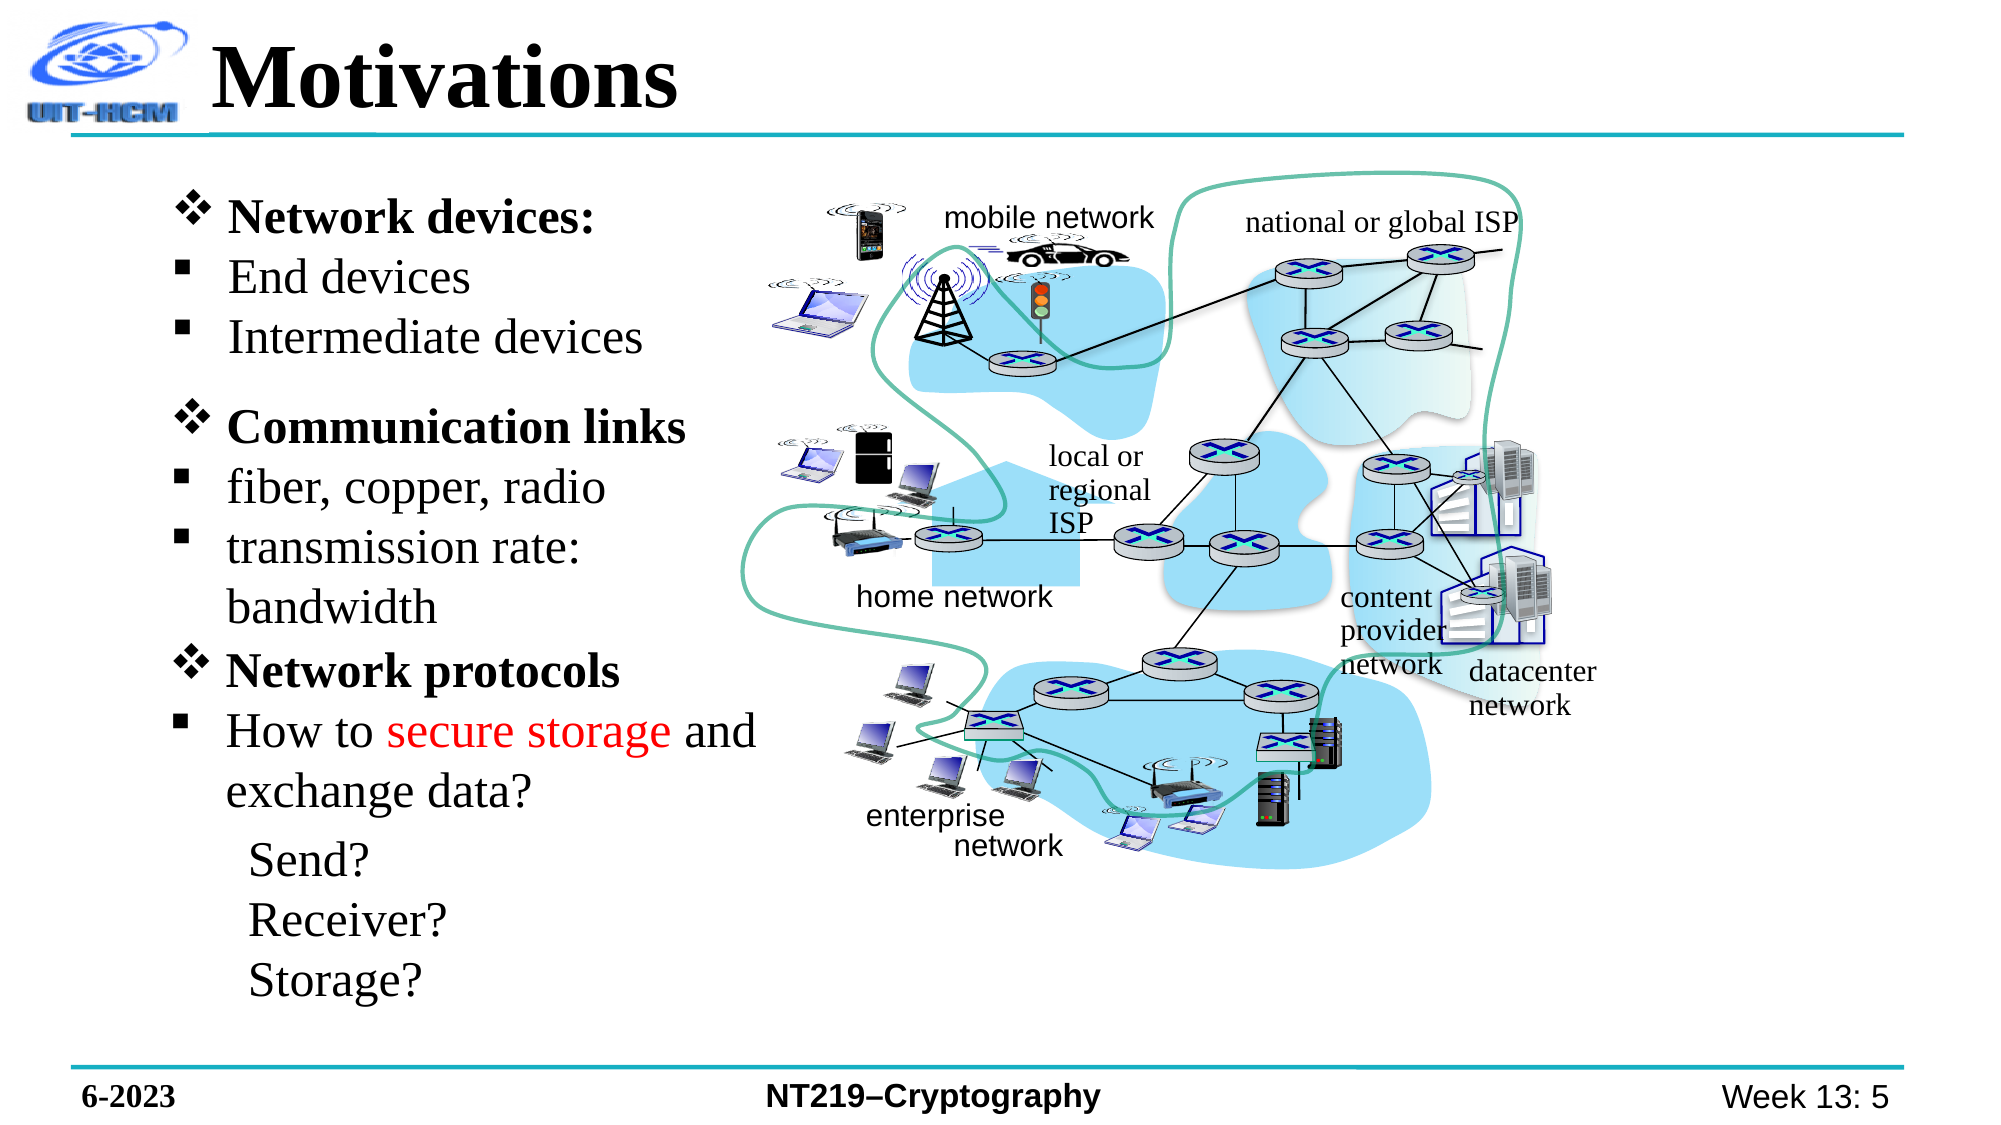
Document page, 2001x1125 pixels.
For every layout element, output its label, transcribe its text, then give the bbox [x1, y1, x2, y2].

text_box [1205, 171, 1506, 187]
picture [7, 9, 195, 133]
text_box [740, 521, 762, 611]
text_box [831, 244, 1505, 810]
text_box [841, 189, 1621, 872]
text_box Network protocols How to secure storage and exchange data? [154, 630, 762, 722]
text_box Send? Receiver? Storage? [233, 819, 464, 1014]
text_box Motivations [195, 0, 1438, 177]
text_box Network devices: End devices Intermediate devices [156, 176, 660, 371]
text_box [767, 201, 1555, 853]
text_box Communication links fiber, copper, radio transmission rate: bandwidth [155, 385, 762, 480]
